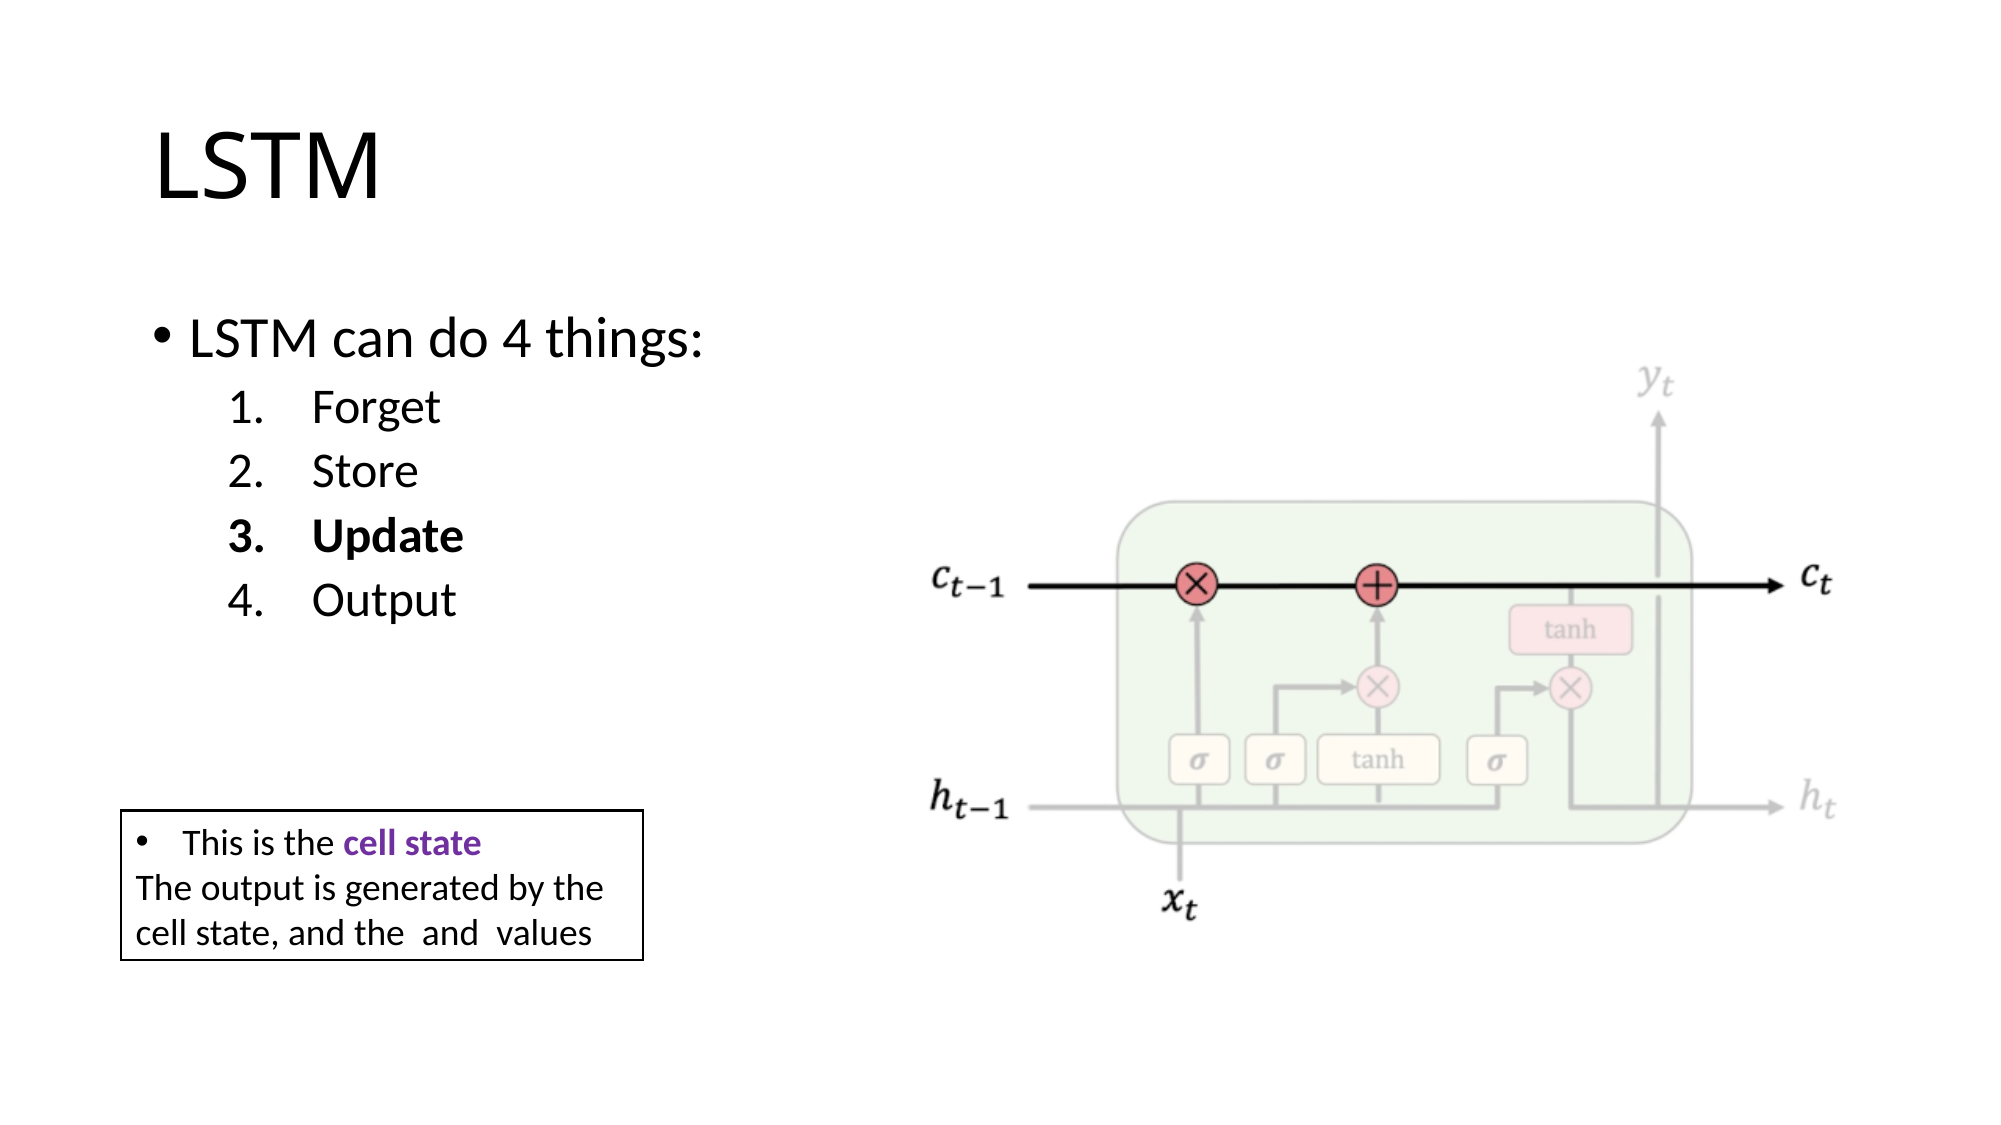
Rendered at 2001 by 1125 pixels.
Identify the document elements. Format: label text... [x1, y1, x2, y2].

title LSTM [137, 59, 1863, 278]
list LSTM can do 4 things: Forget Store Update Output [137, 299, 886, 1014]
picture [871, 360, 1880, 950]
